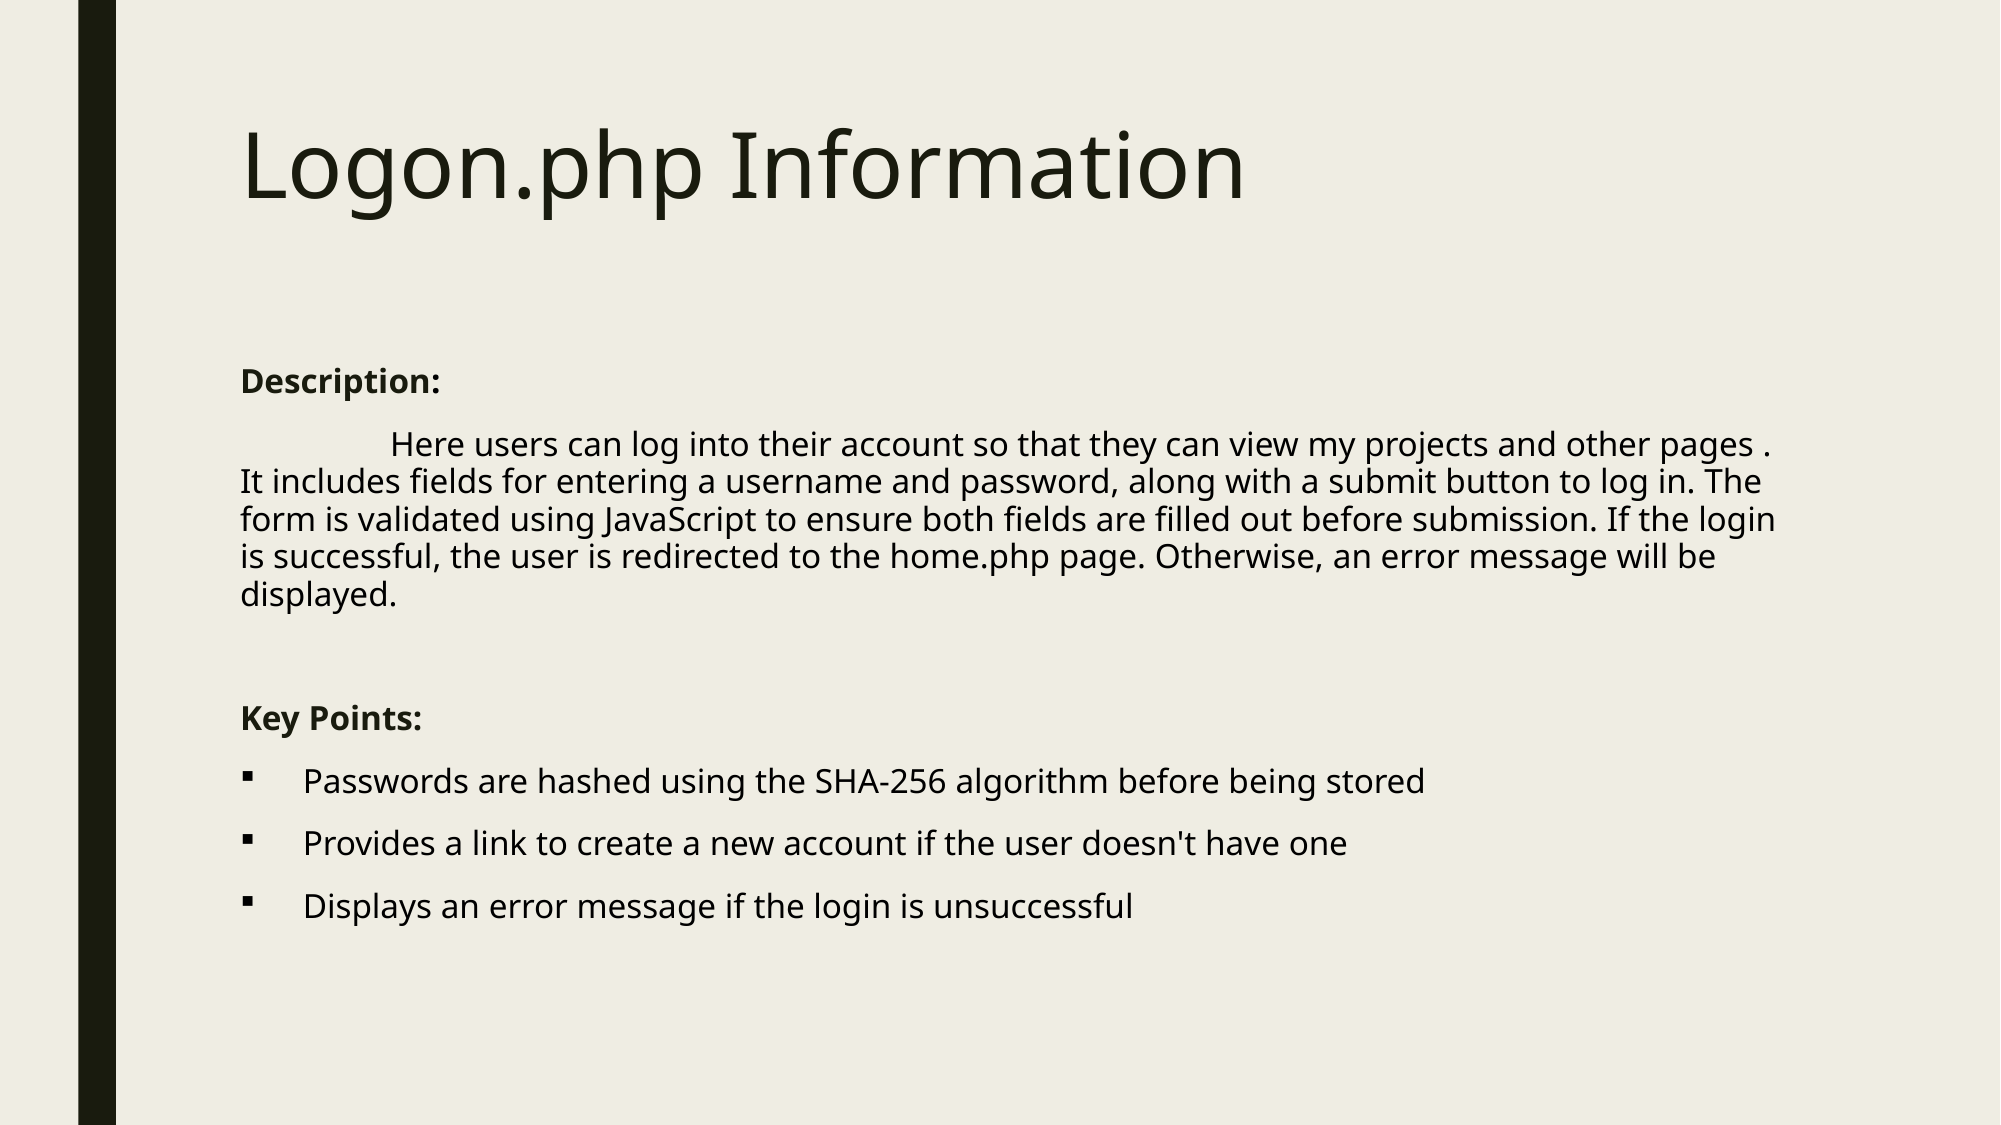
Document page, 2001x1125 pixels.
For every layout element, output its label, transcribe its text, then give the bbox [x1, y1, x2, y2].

title Logon.php Information [225, 112, 1800, 356]
list Description: Here users can log into their account so that they can view my projects and other pages . It includes fields for entering a username and password, along with a submit button to log in. The form is validated using JavaScript to ensure both fields are filled out before submission. If the login is successful, the user is redirected to the home.php page. Otherwise, an error message will be displayed. Key Points: Passwords are hashed using the SHA-256 algorithm before being stored Provides a link to create a new account if the user doesn't have one Displays an error message if the login is unsuccessful [225, 356, 1800, 963]
